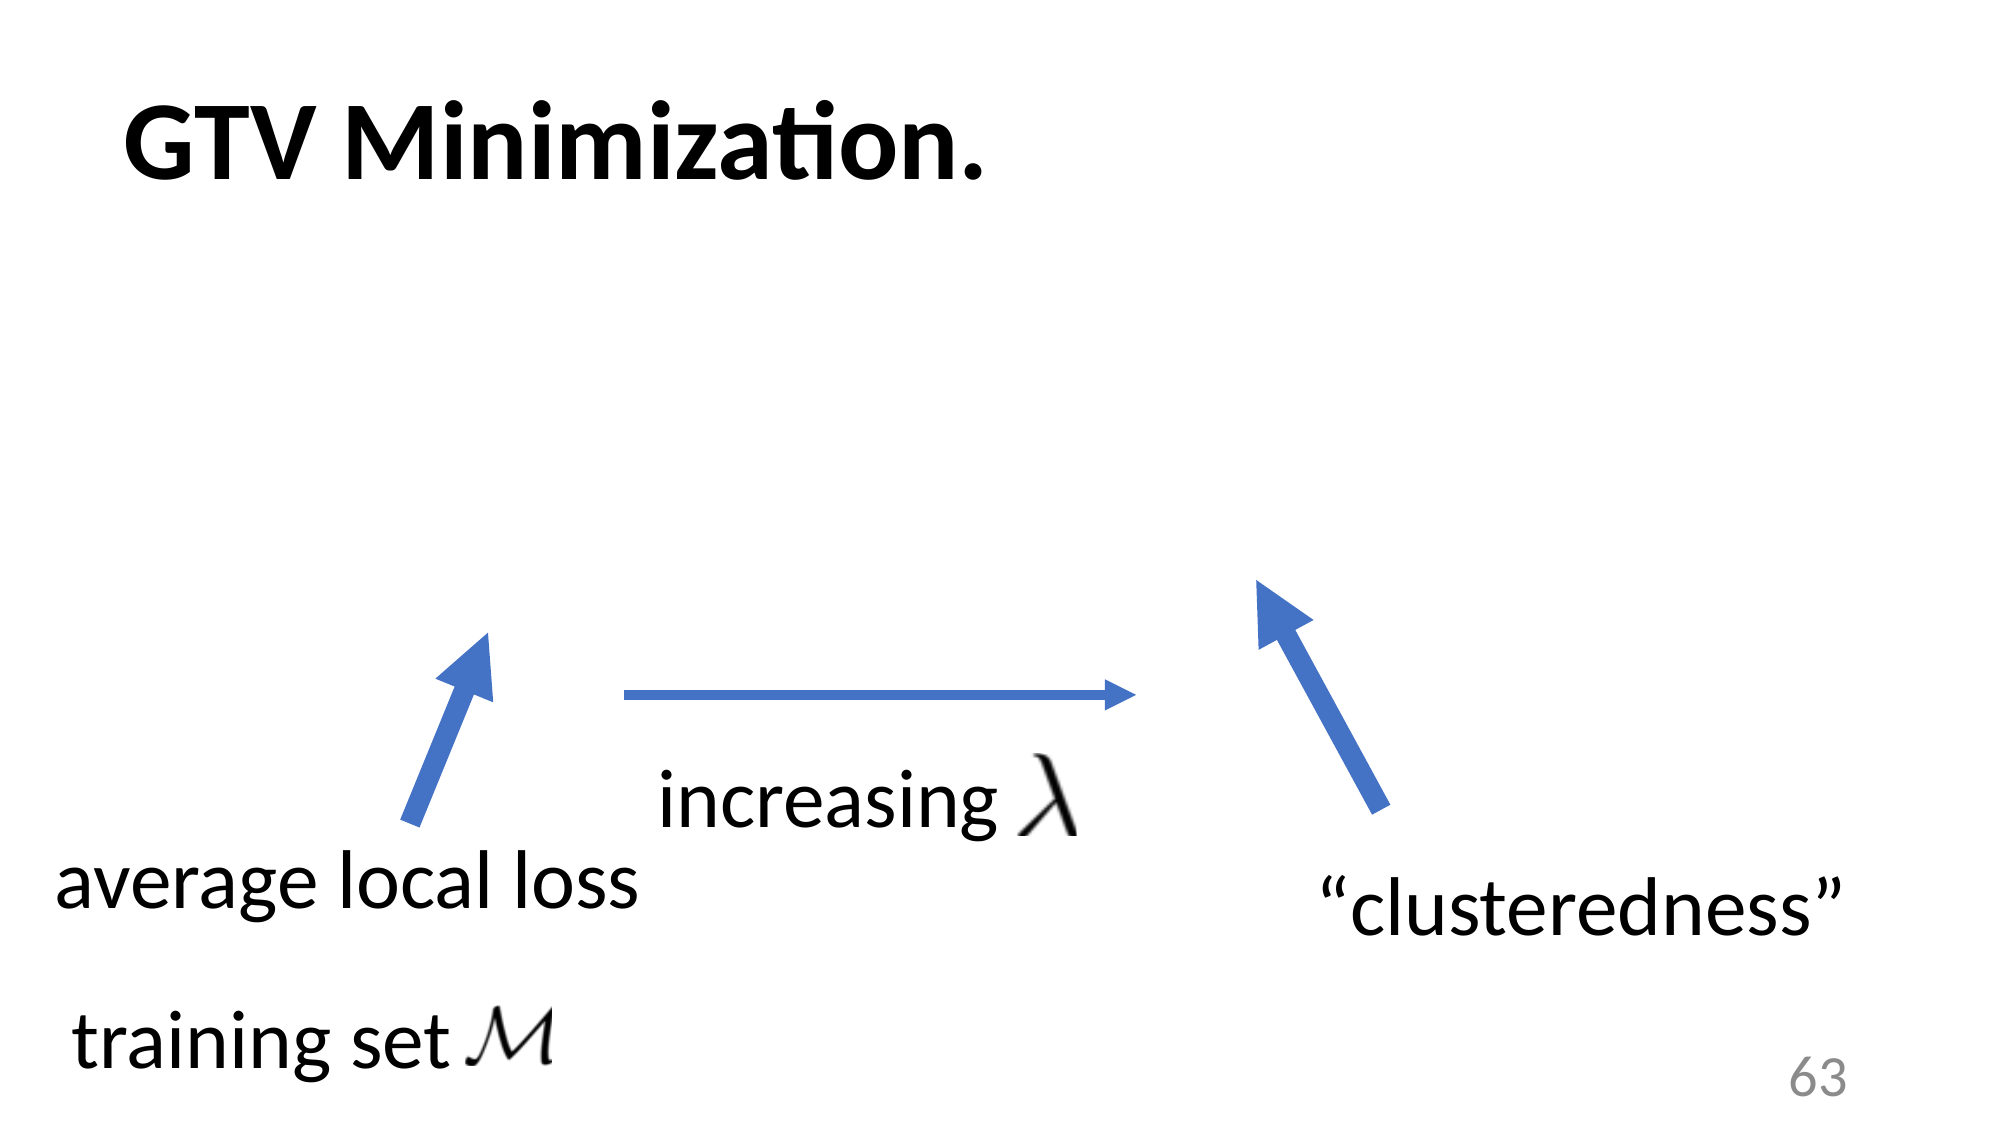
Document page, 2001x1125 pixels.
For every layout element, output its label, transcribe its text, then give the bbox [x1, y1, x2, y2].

title GTV Minimization. [108, 48, 1892, 239]
text_box increasing [642, 736, 1015, 852]
picture [1016, 753, 1077, 836]
text_box training set [56, 977, 486, 1093]
picture [464, 1005, 552, 1066]
text_box average local loss [40, 818, 675, 933]
text_box “clusteredness” [1300, 844, 1862, 960]
slide_number 63 [1412, 1042, 1863, 1103]
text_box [409, 632, 489, 824]
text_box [1256, 580, 1382, 810]
